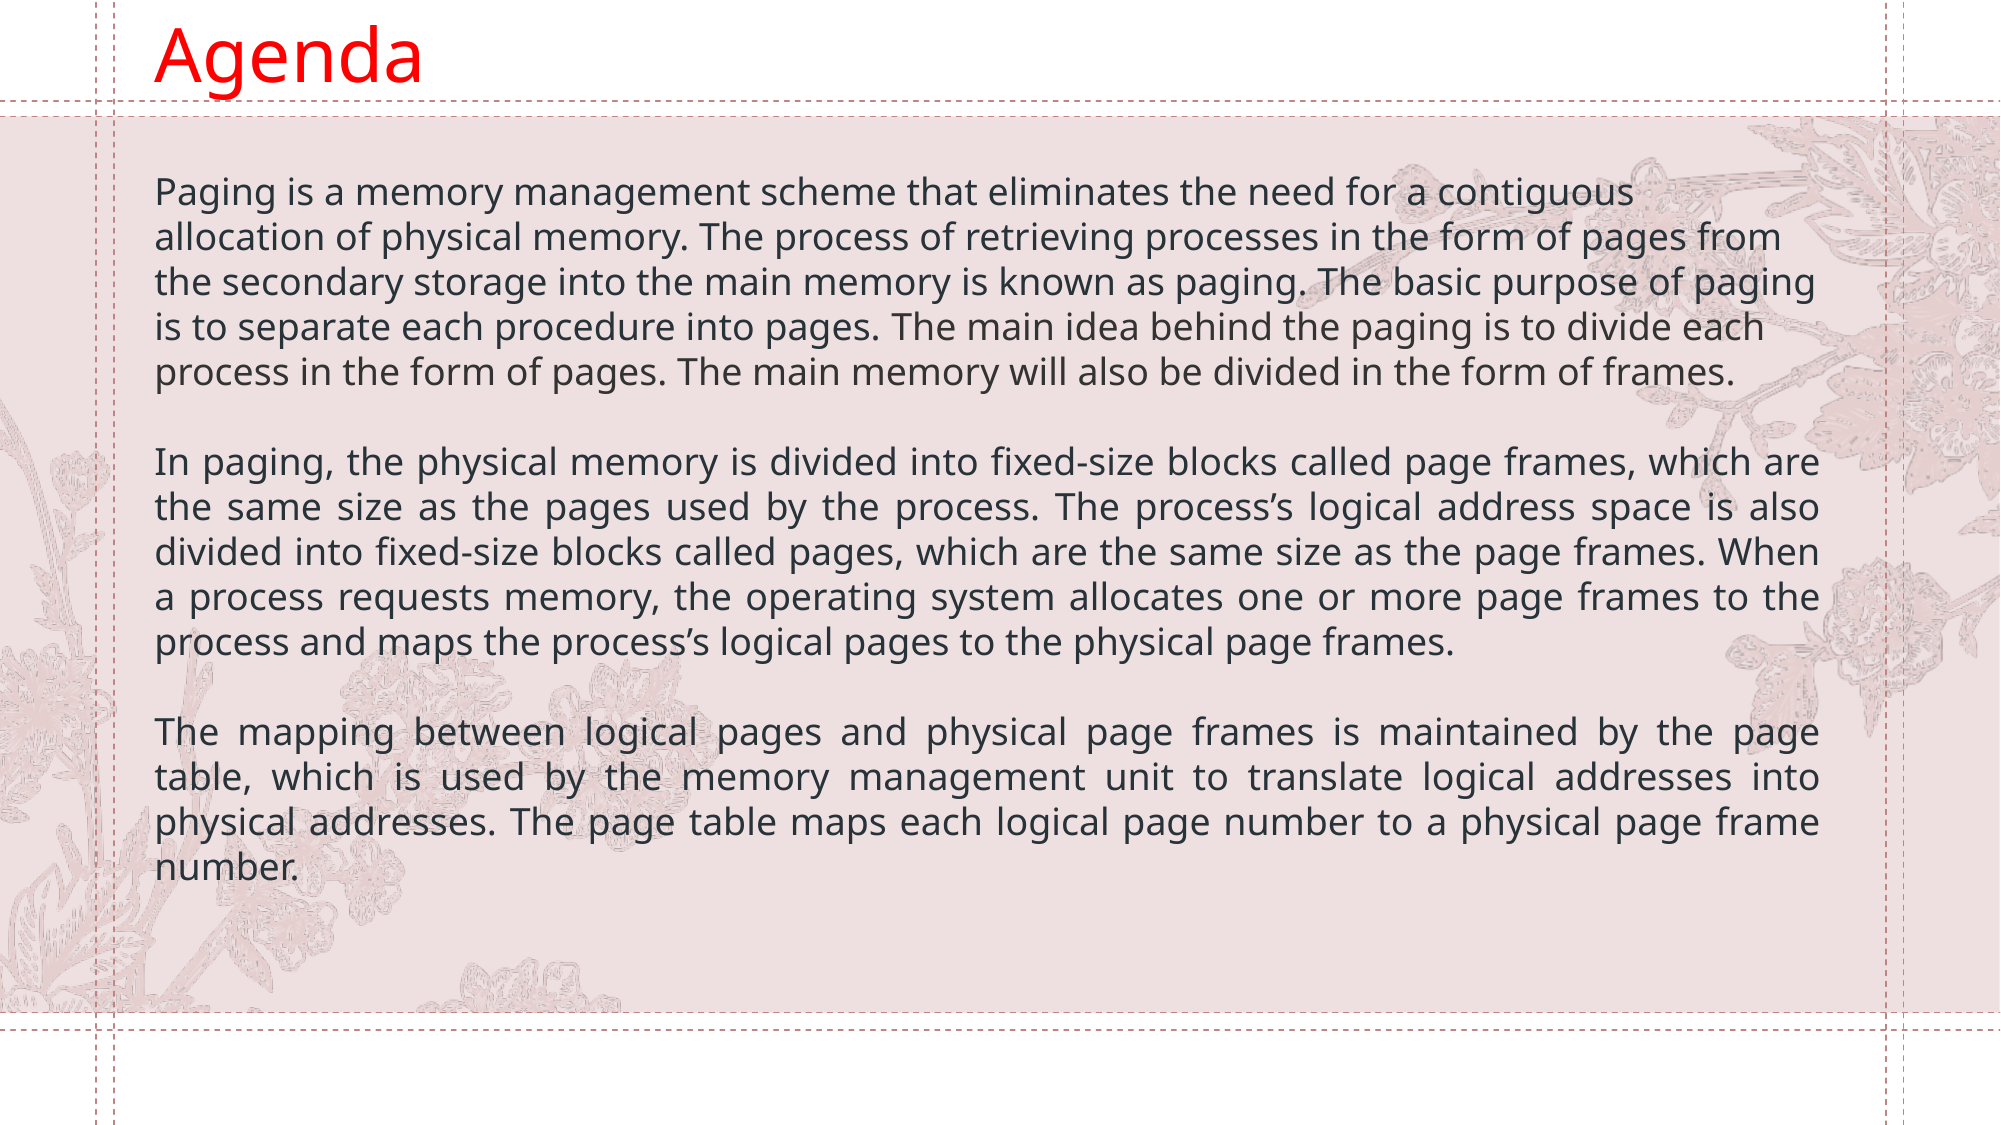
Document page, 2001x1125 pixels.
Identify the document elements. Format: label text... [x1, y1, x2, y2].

picture [0, 297, 778, 1013]
text_box Paging is a memory management scheme that eliminates the need for a contiguous allocation of physical memory. The process of retrieving processes in the form of pages from the secondary storage into the main memory is known as paging. The basic purpose of paging is to separate each procedure into pages. The main idea behind the paging is to divide each process in the form of pages. The main memory will also be divided in the form of frames. In paging, the physical memory is divided into fixed-size blocks called page frames, which are the same size as the pages used by the process. The process’s logical address space is also divided into fixed-size blocks called pages, which are the same size as the page frames. When a process requests memory, the operating system allocates one or more page frames to the process and maps the process’s logical pages to the physical page frames. The mapping between logical pages and physical page frames is maintained by the page table, which is used by the memory management unit to translate logical addresses into physical addresses. The page table maps each logical page number to a physical page frame number. [139, 160, 1837, 941]
text_box Agenda [139, 0, 1141, 105]
picture [1240, 116, 2000, 873]
